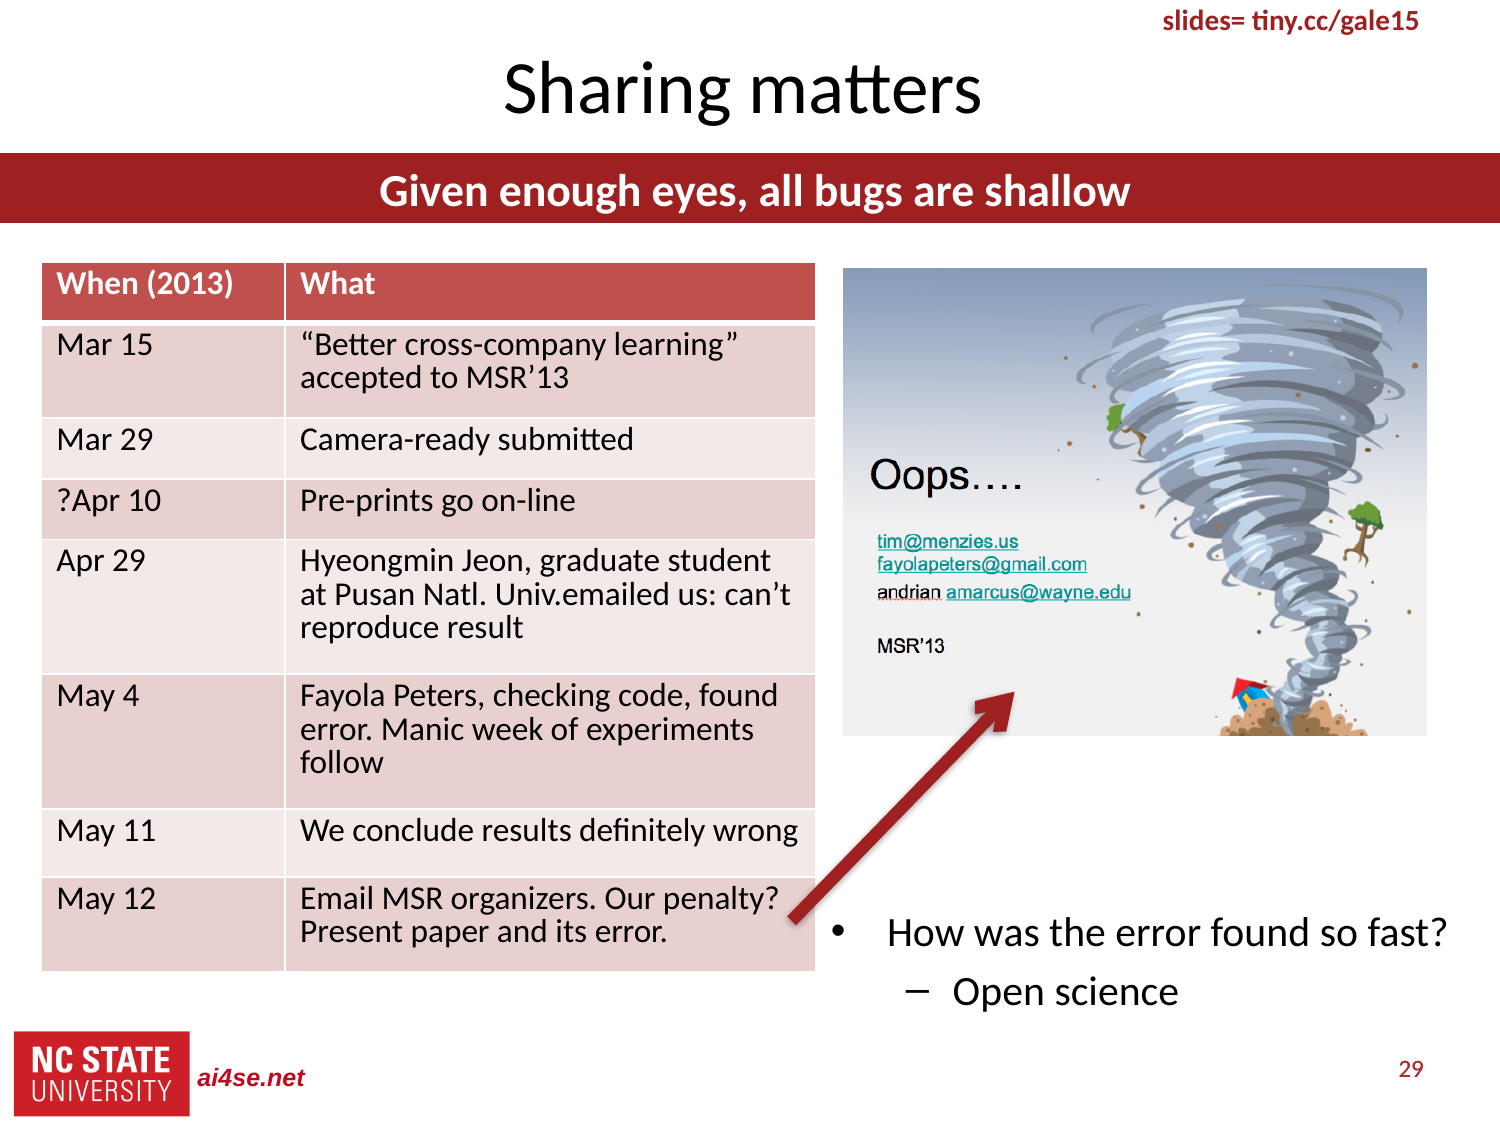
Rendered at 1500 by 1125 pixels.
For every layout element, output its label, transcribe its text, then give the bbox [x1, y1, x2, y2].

table_header What [286, 263, 815, 320]
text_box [791, 691, 1015, 922]
table_cell Fayola Peters, checking code, found error. Manic week of experiments follow [286, 675, 815, 808]
list How was the error found so fast? Open science [815, 897, 1500, 1125]
table_cell Mar 29 [42, 419, 284, 478]
picture [13, 1030, 191, 1118]
table_cell May 12 [42, 878, 284, 971]
table_cell Apr 29 [42, 540, 284, 673]
title Sharing matters [76, 223, 1427, 229]
text_box Given enough eyes, all bugs are shallow [0, 153, 1500, 223]
table_cell Email MSR organizers. Our penalty? Present paper and its error. [286, 878, 815, 971]
table_cell Camera-ready submitted [286, 419, 815, 478]
table_cell Pre-prints go on-line [286, 480, 815, 539]
table_cell Hyeongmin Jeon, graduate student at Pusan Natl. Univ.emailed us: can’t reproduce result [286, 540, 815, 673]
picture [842, 268, 1427, 736]
table_cell May 11 [42, 810, 284, 876]
table_cell We conclude results definitely wrong [286, 810, 786, 876]
table_cell Mar 15 [42, 326, 284, 417]
table_header When (2013) [42, 263, 284, 320]
table_cell ?Apr 10 [42, 480, 284, 539]
title Sharing matters [76, 40, 1427, 153]
table_cell “Better cross-company learning” accepted to MSR’13 [286, 326, 815, 417]
table_cell May 4 [42, 675, 284, 808]
